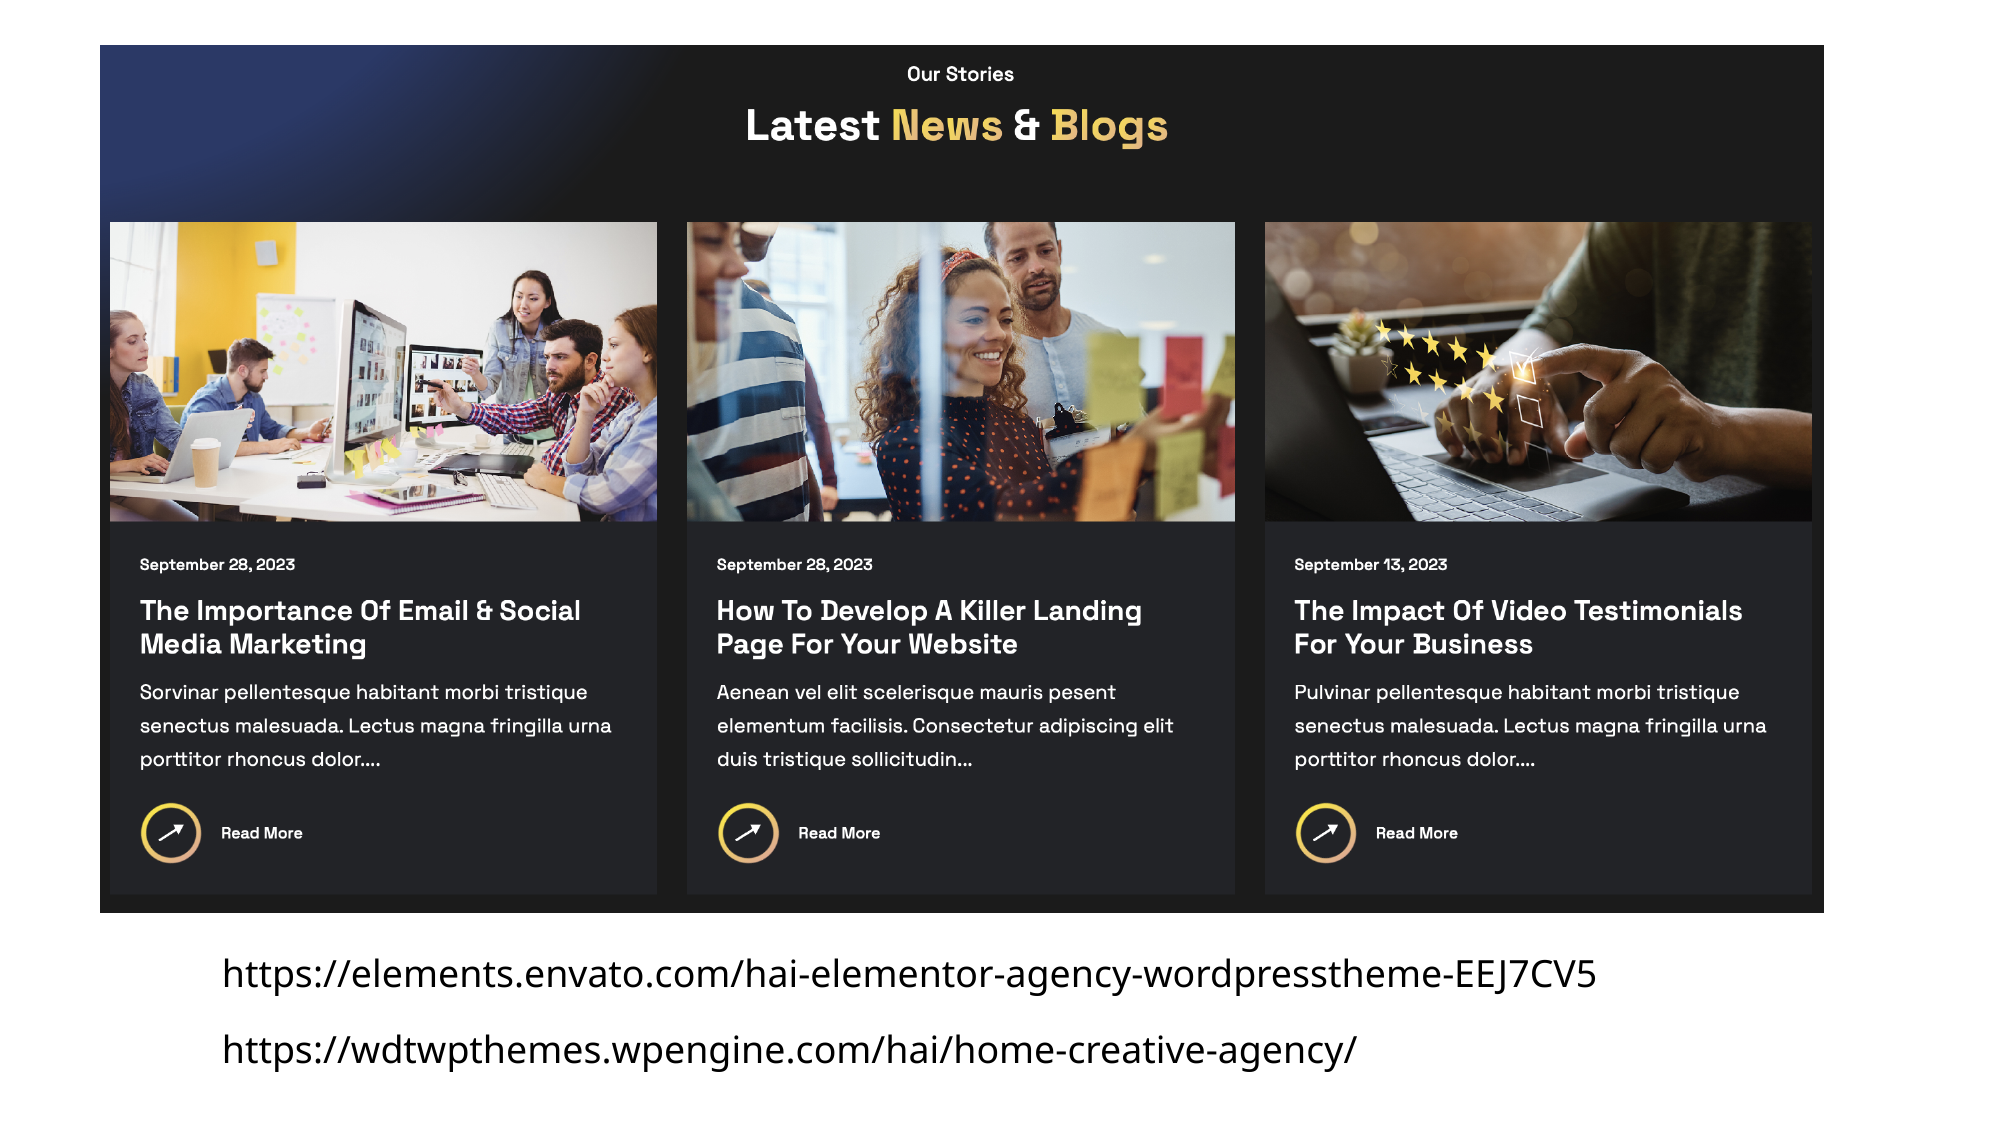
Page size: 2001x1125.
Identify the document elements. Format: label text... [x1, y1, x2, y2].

text_box https://elements.envato.com/hai-elementor-agency-wordpresstheme-EEJ7CV5 [207, 942, 1793, 1003]
text_box https://wdtwpthemes.wpengine.com/hai/home-creative-agency/ [207, 1018, 1563, 1079]
picture [99, 44, 1825, 914]
